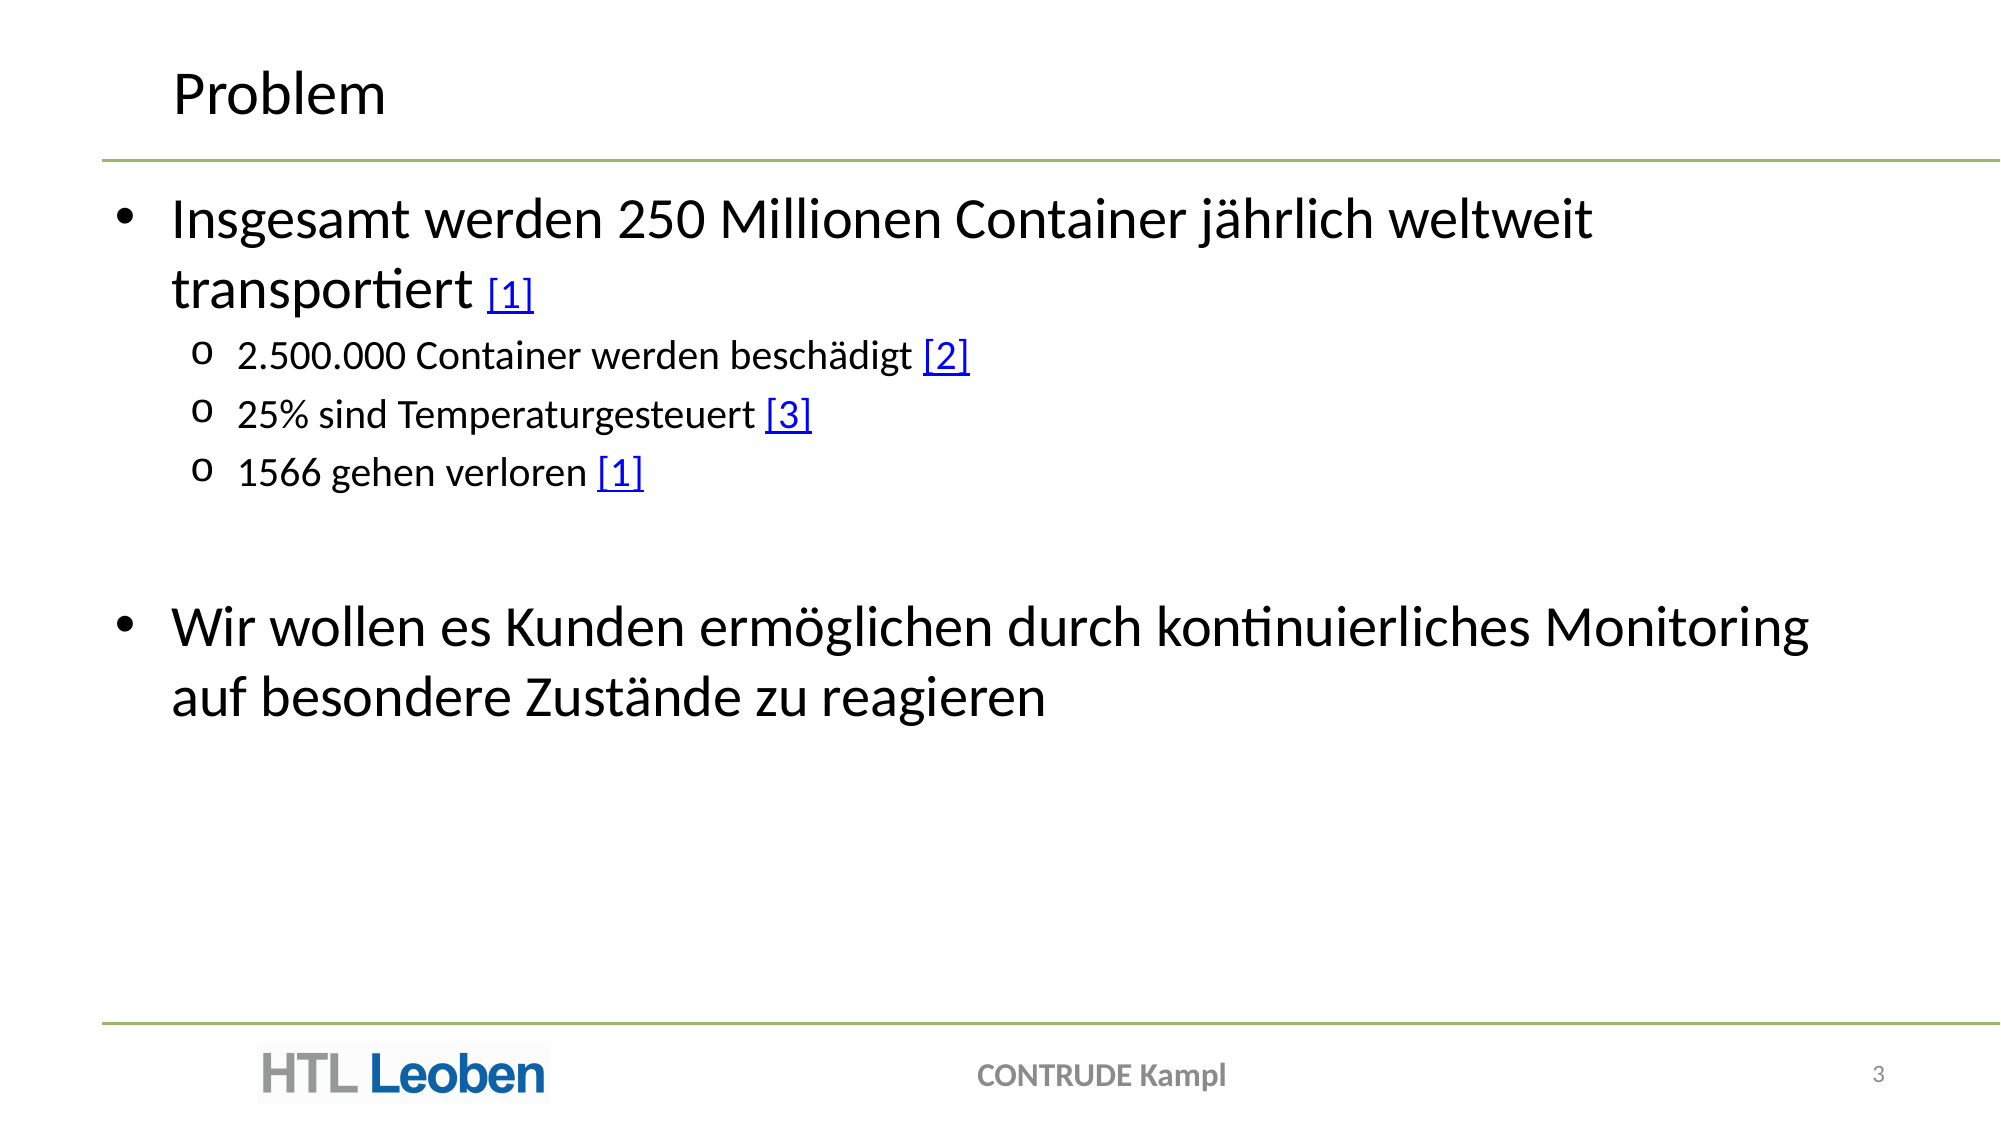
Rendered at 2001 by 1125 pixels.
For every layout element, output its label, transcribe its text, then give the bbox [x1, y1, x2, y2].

title Problem [158, 30, 1844, 149]
slide_number 3 [1433, 1042, 1900, 1103]
footer CONTRUDE Kampl [432, 1042, 1433, 1103]
list Insgesamt werden 250 Millionen Container jährlich weltweit transportiert [1] 2.500.000 Container werden beschädigt [2] 25% sind Temperaturgesteuert [3] 1566 gehen verloren [1] Wir wollen es Kunden ermöglichen durch kontinuierliches Monitoring auf besondere Zustände zu reagieren [99, 172, 1900, 1005]
picture [257, 1042, 550, 1104]
